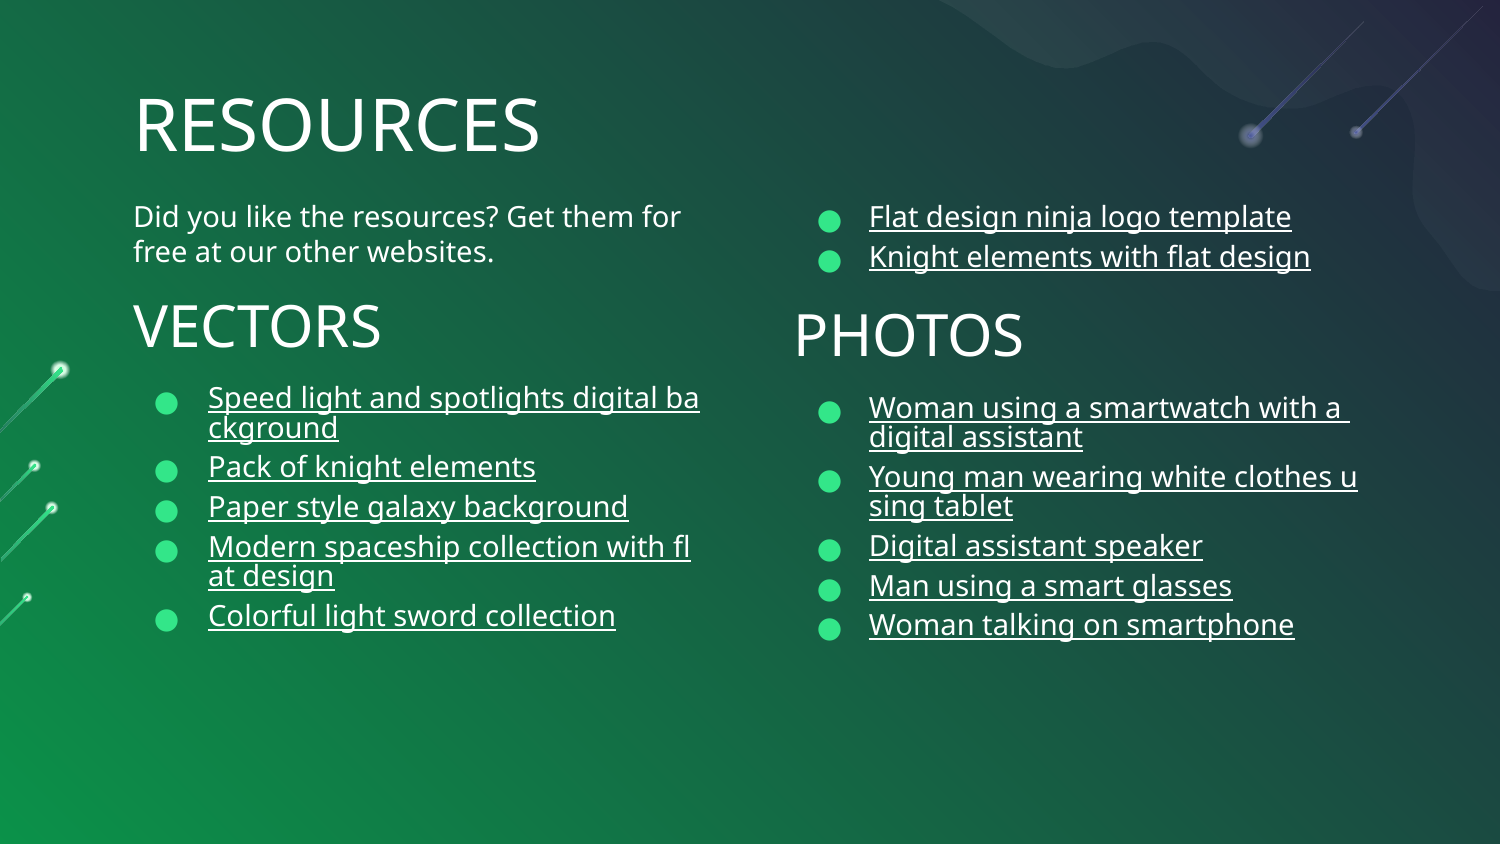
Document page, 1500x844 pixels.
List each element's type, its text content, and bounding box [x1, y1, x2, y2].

title RESOURCES [118, 63, 1382, 161]
list Did you like the resources? Get them for free at our other websites. VECTORS Speed light and spotlights digital background Pack of knight elements Paper style galaxy background Modern spaceship collection with flat design Colorful light sword collection [118, 183, 722, 752]
list Flat design ninja logo template Knight elements with flat design PHOTOS Woman using a smartwatch with a digital assistant Young man wearing white clothes using tablet Digital assistant speaker Man using a smart glasses Woman talking on smartphone [778, 183, 1382, 752]
